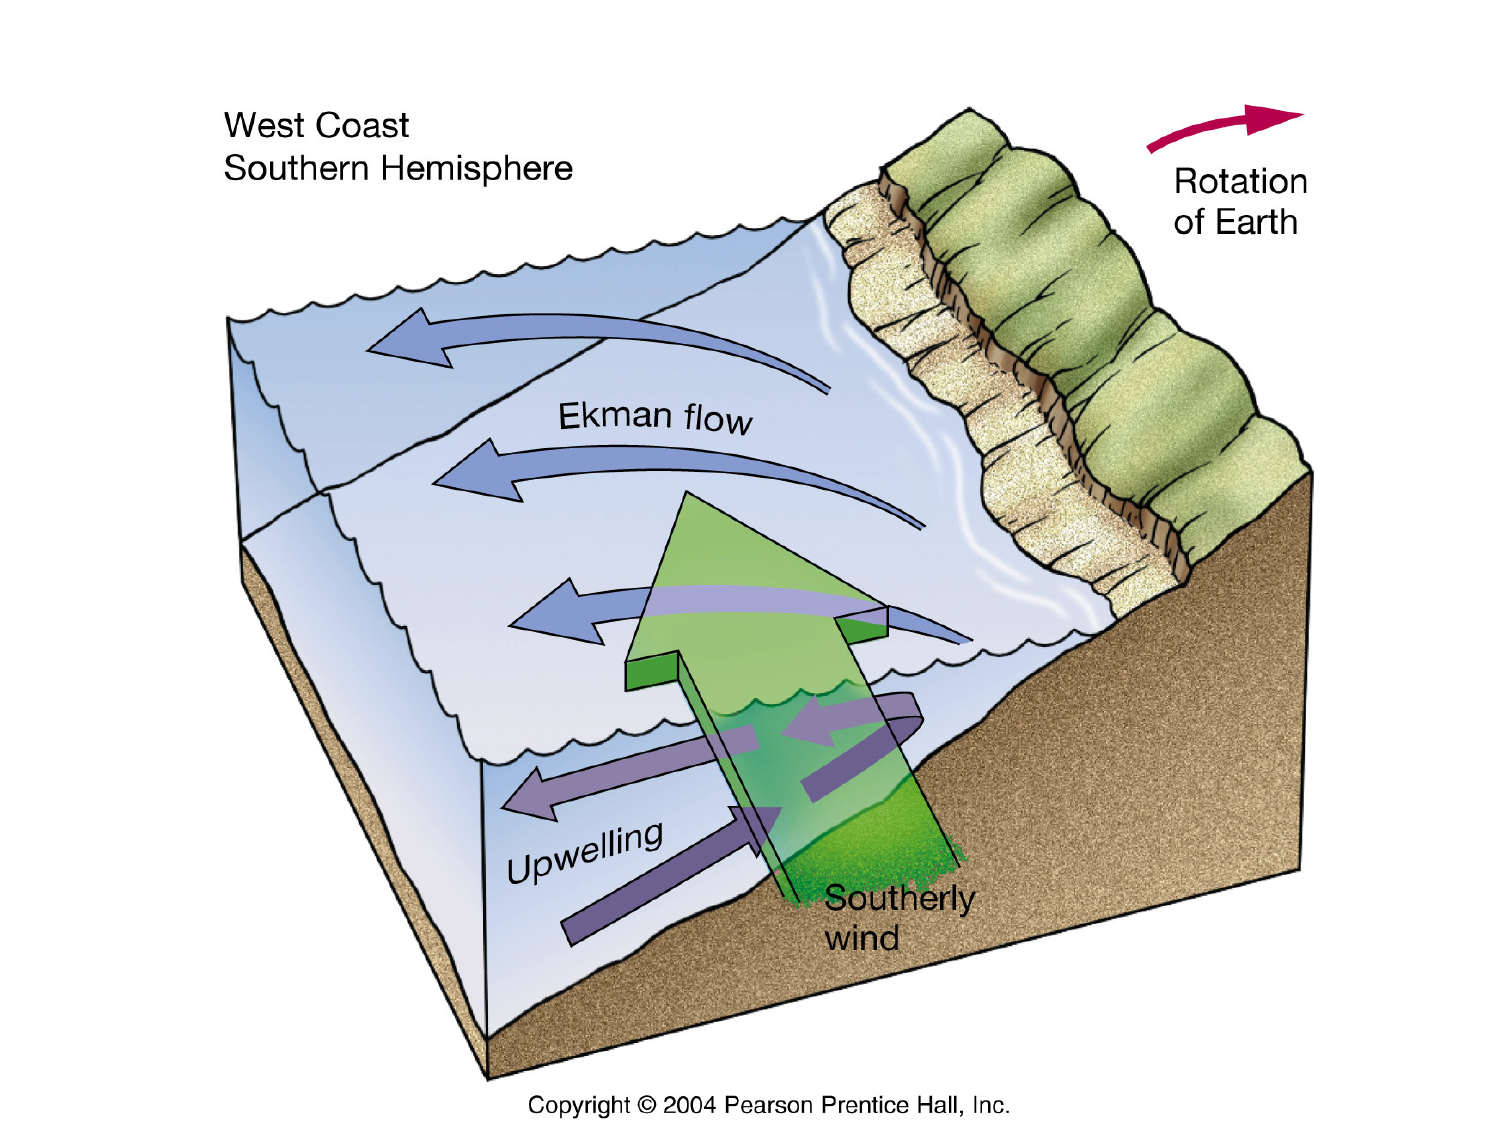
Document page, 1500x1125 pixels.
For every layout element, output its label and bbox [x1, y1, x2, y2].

picture [212, 93, 1325, 1125]
